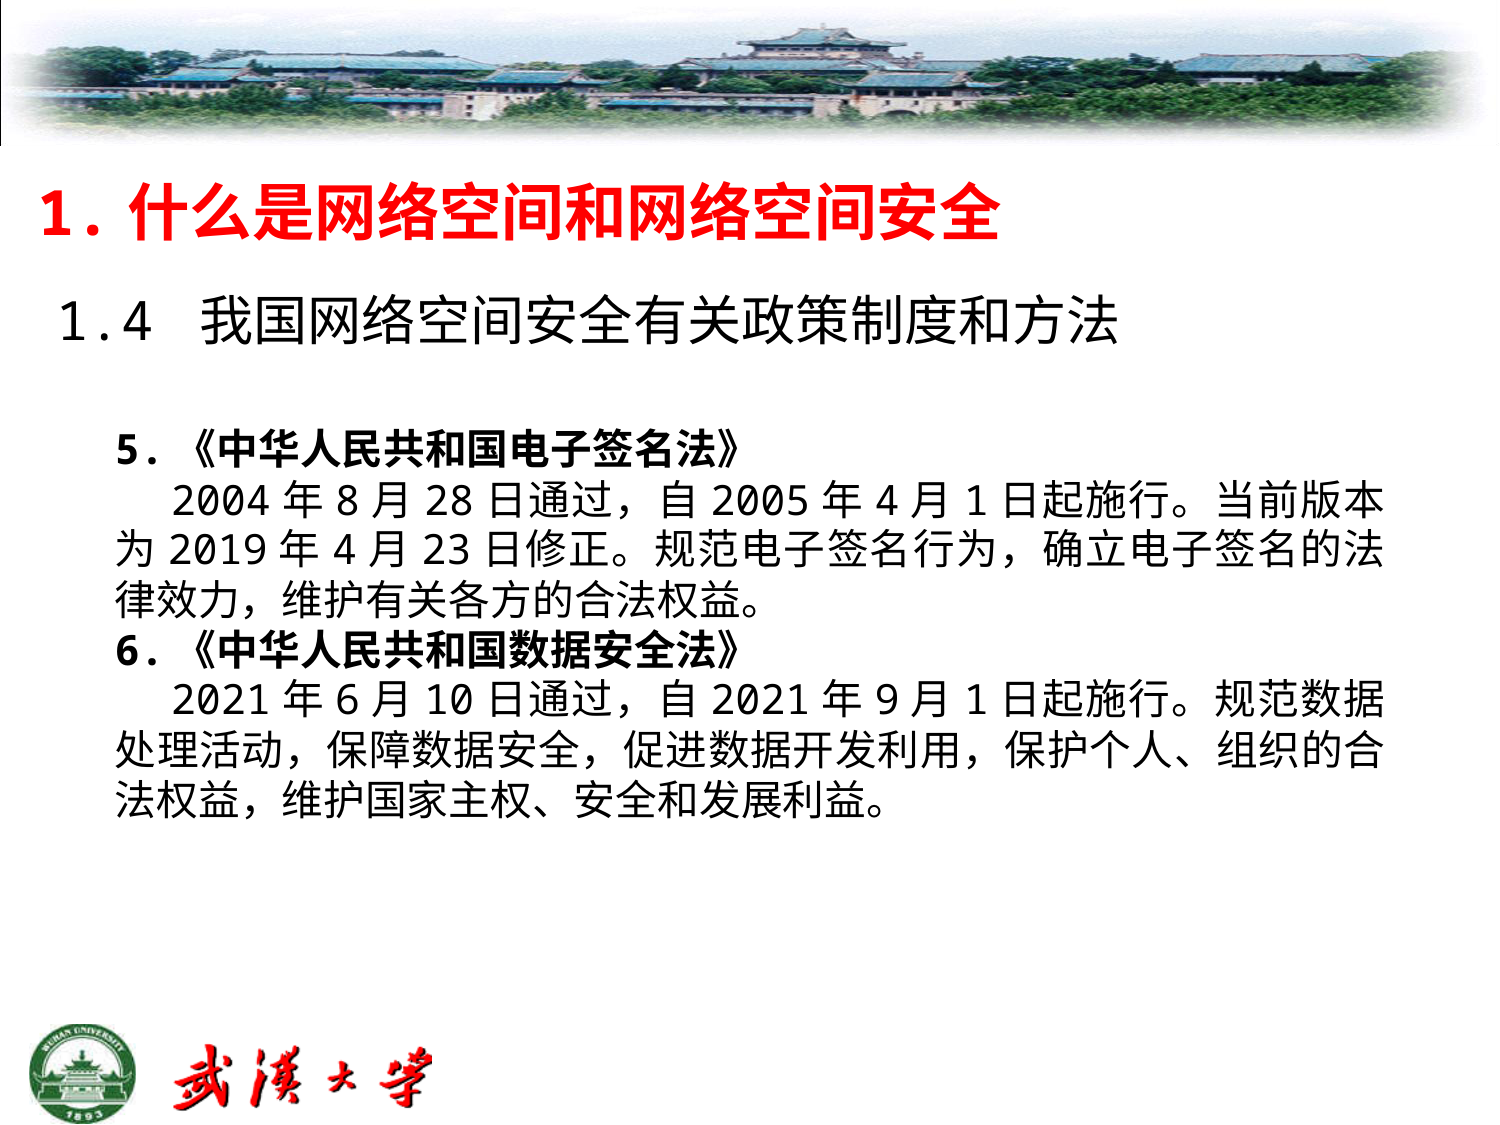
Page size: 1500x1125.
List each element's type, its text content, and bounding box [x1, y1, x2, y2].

picture [0, 0, 1500, 146]
text_box 5.《中华人民共和国电子签名法》 2004年8月28日通过，自2005年4月1日起施行。当前版本为2019年4月23日修正。规范电子签名行为，确立电子签名的法律效力，维护有关各方的合法权益。 6.《中华人民共和国数据安全法》 2021年6月10日通过，自2021年9月1日起施行。规范数据处理活动，保障数据安全，促进数据开发利用，保护个人、组织的合法权益，维护国家主权、安全和发展利益。 [99, 415, 1400, 1001]
title 1.什么是网络空间和网络空间安全 [0, 141, 1211, 280]
list 1.4 我国网络空间安全有关政策制度和方法 [40, 278, 1424, 469]
picture [171, 1034, 432, 1125]
